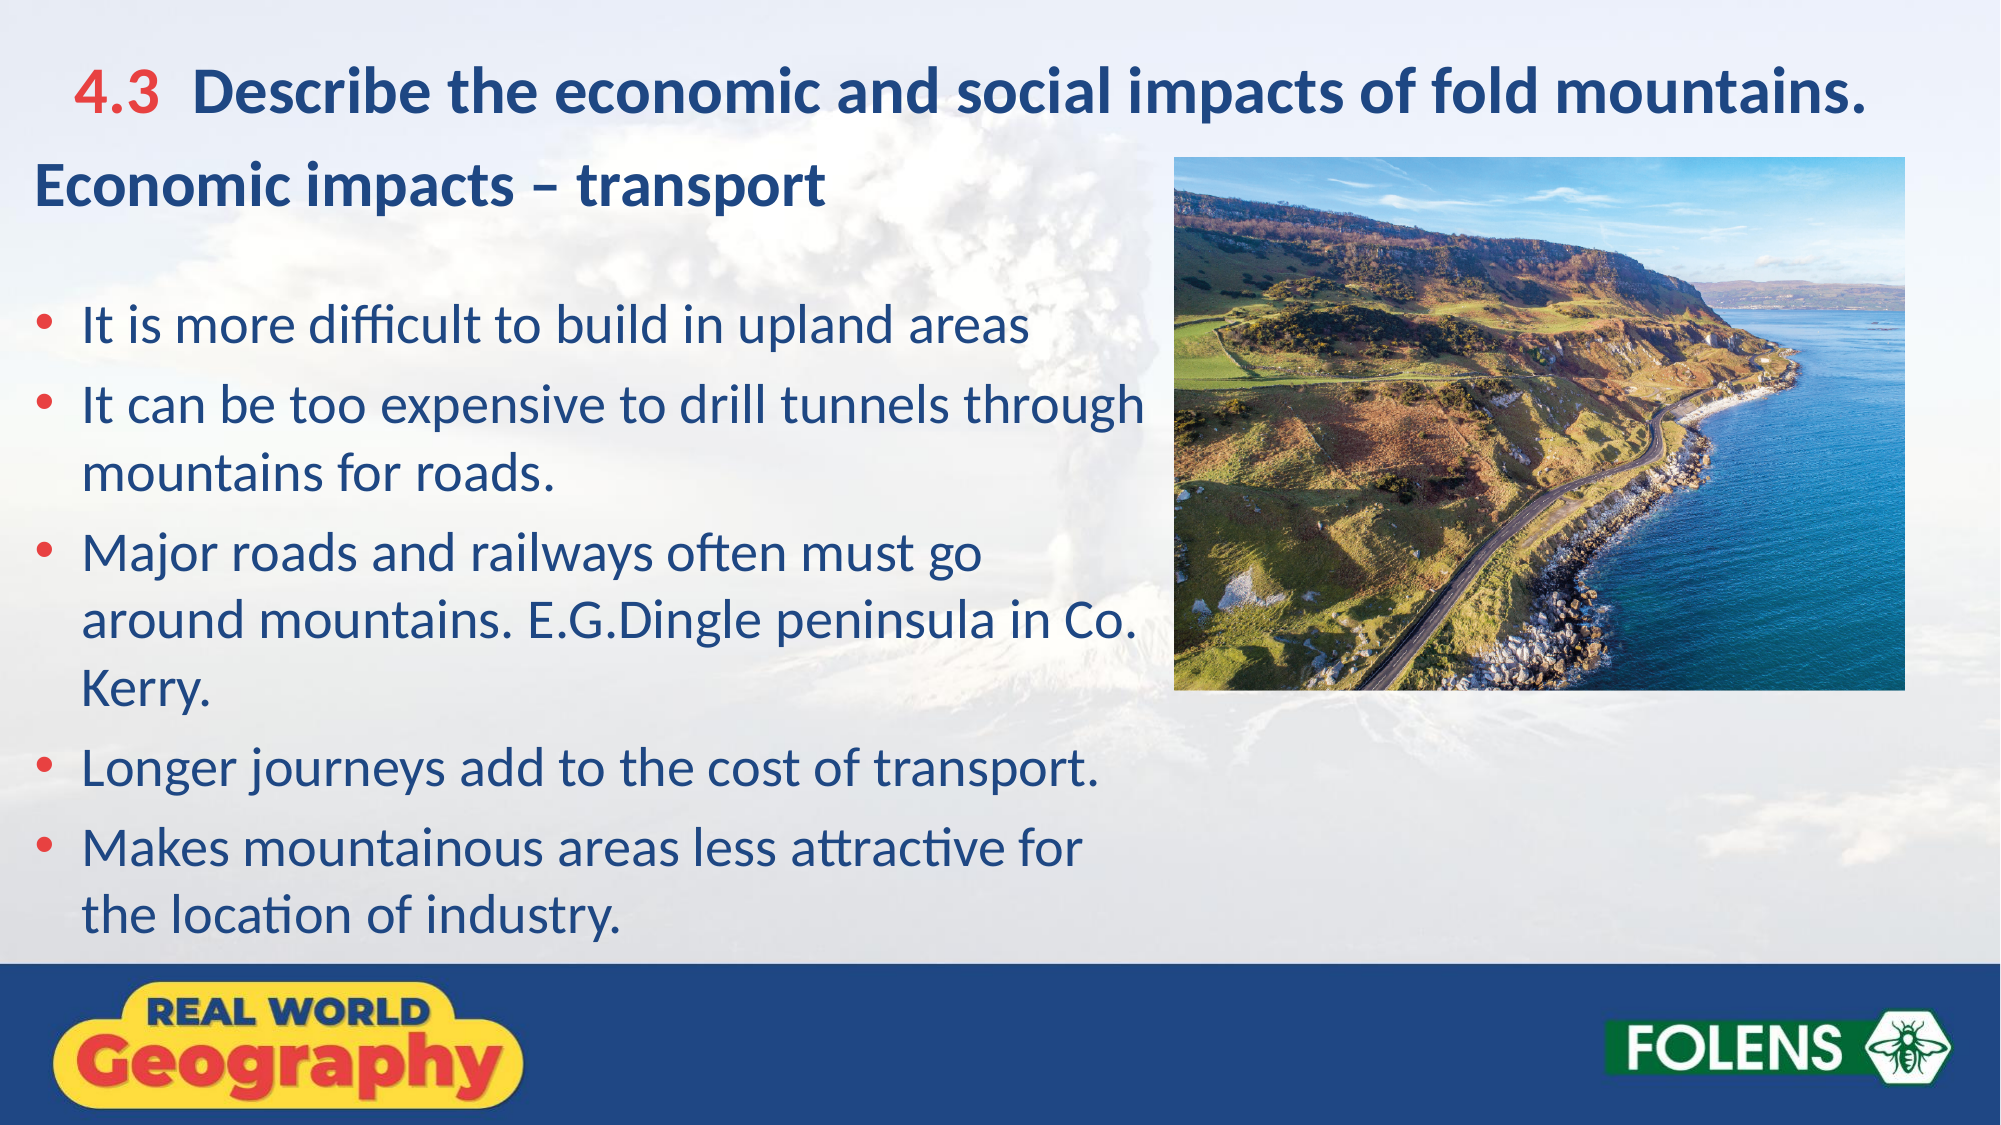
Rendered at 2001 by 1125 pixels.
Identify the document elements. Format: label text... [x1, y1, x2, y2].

picture [0, 0, 2001, 1125]
text_box 4.3 Describe the economic and social impacts of fold mountains. [59, 38, 1960, 134]
text_box Economic impacts – transport It is more difficult to build in upland areas It can be too expensive to drill tunnels through mountains for roads. Major roads and railways often must go around mountains. E.G.Dingle peninsula in Co. Kerry. Longer journeys add to the cost of transport. Makes mountainous areas less attractive for the location of industry. [19, 134, 1175, 953]
